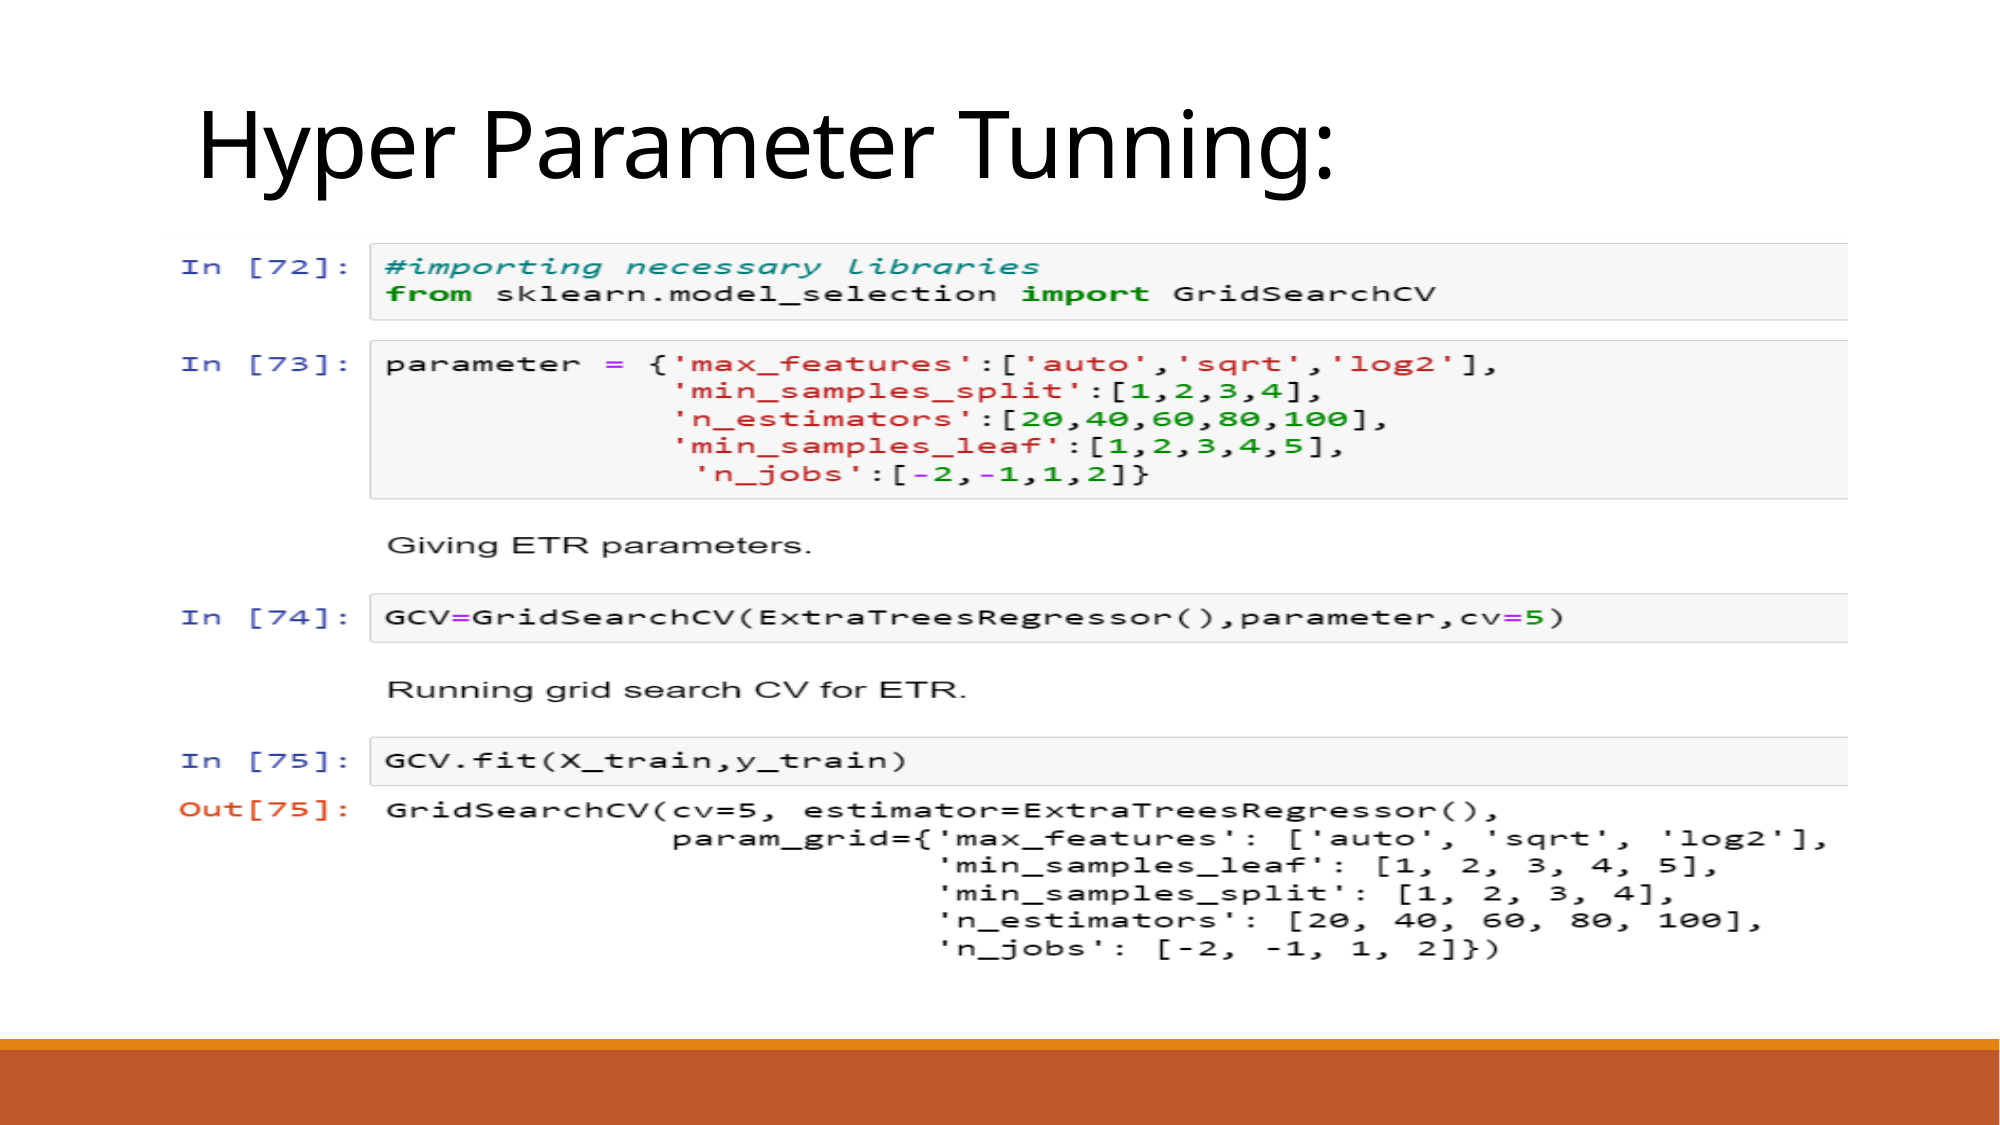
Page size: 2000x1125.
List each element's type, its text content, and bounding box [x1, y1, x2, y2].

title Hyper Parameter Tunning: [179, 80, 1830, 206]
picture [160, 231, 1849, 977]
